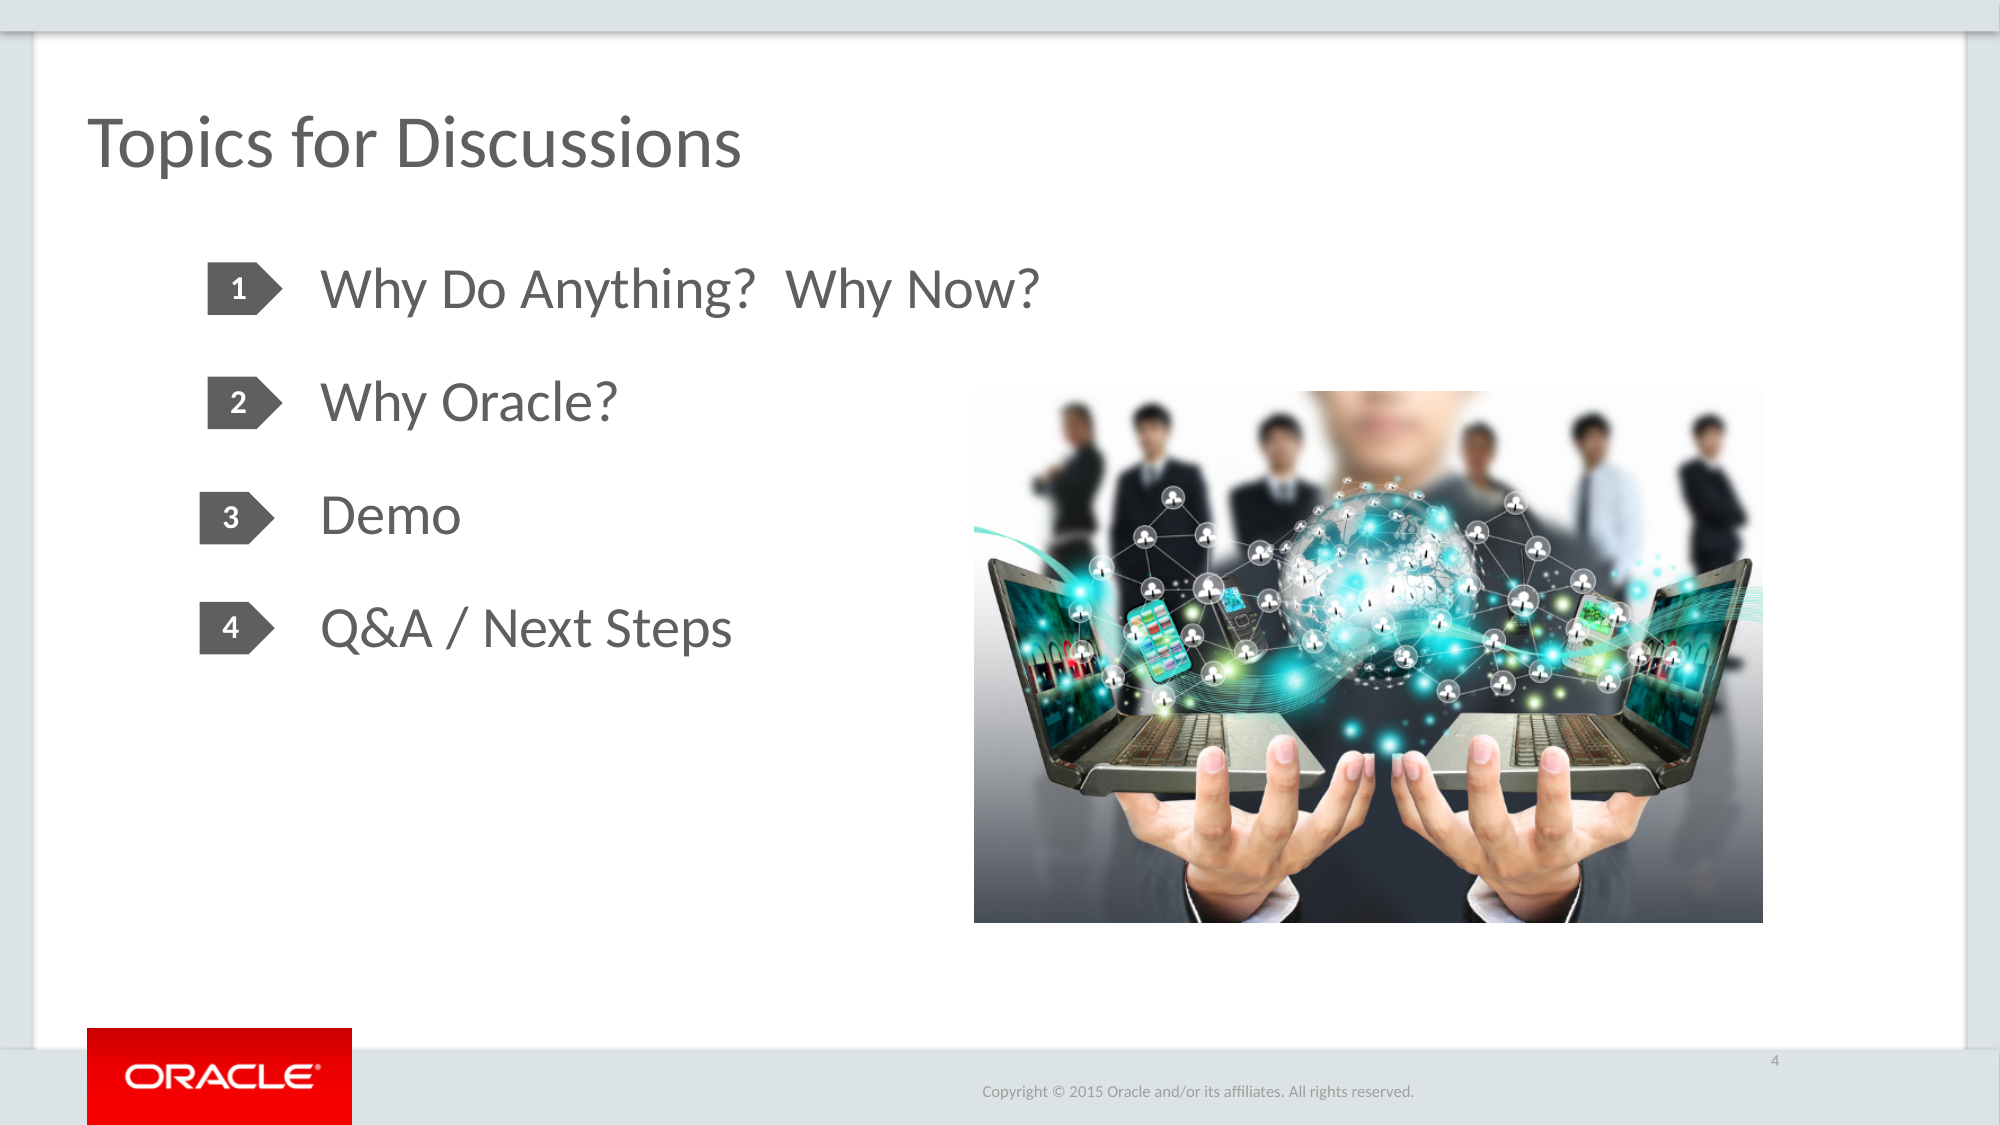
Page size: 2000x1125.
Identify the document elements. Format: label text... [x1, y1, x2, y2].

text_box 2 [205, 374, 286, 432]
slide_number 4 [1767, 1044, 1780, 1075]
text_box 3 [197, 489, 278, 547]
text_box 4 [197, 599, 278, 657]
picture [974, 62, 1763, 1125]
text_box 1 [205, 260, 286, 318]
picture [87, 1028, 352, 1125]
list Why Do Anything? Why Now? Why Oracle? Demo Q&A / Next Steps [320, 258, 969, 909]
title Topics for Discussions [87, 36, 1913, 182]
